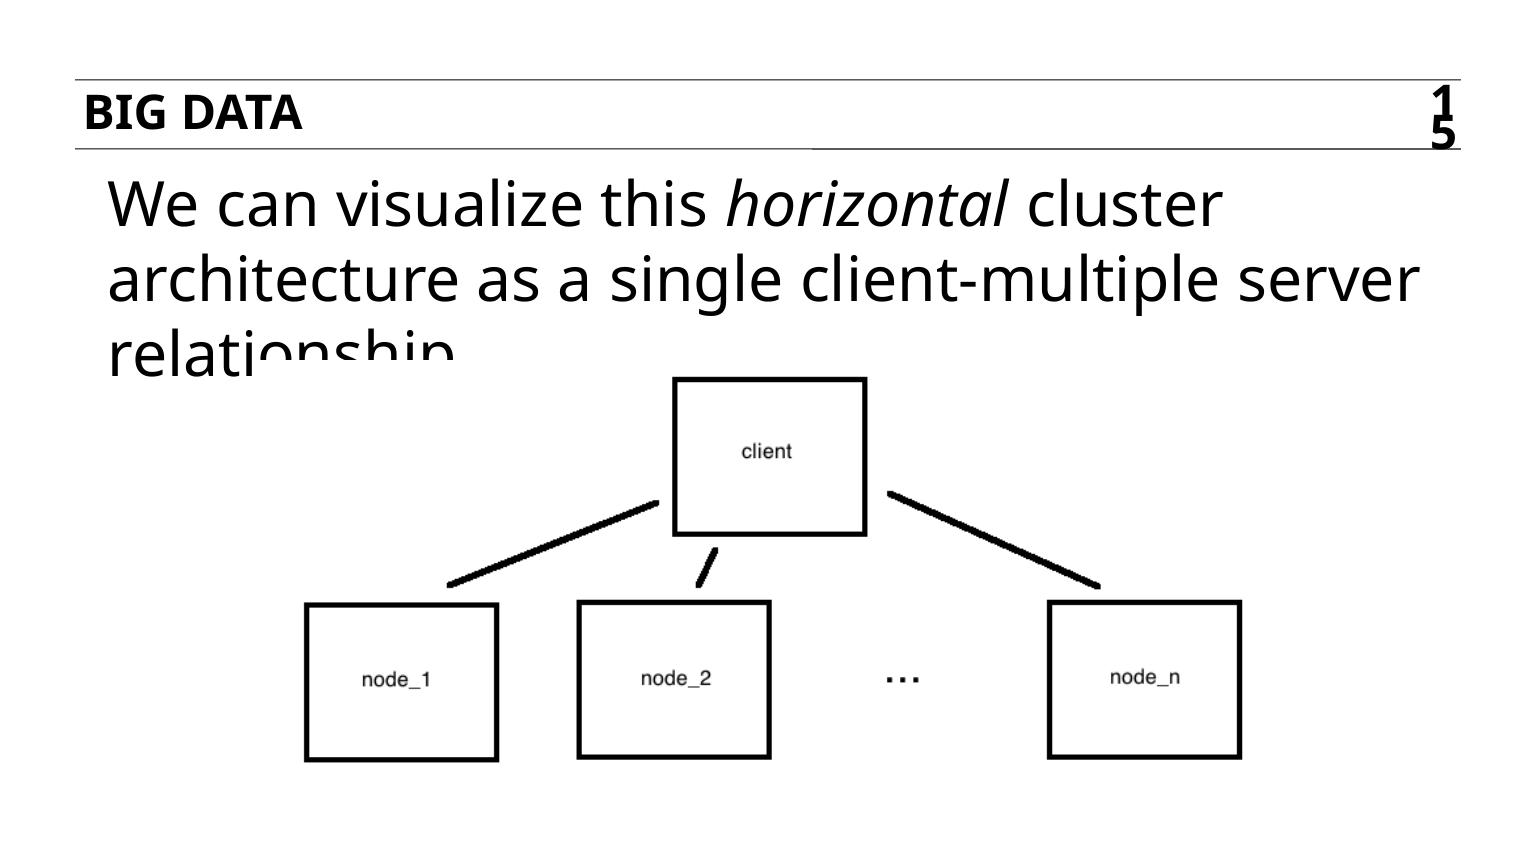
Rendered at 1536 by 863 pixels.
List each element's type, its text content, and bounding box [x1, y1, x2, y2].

slide_number 15 [1419, 86, 1461, 138]
list Big data [67, 81, 1118, 132]
text_box We can visualize this horizontal cluster architecture as a single client-multiple server relationship [92, 156, 1468, 396]
picture [256, 359, 1279, 794]
